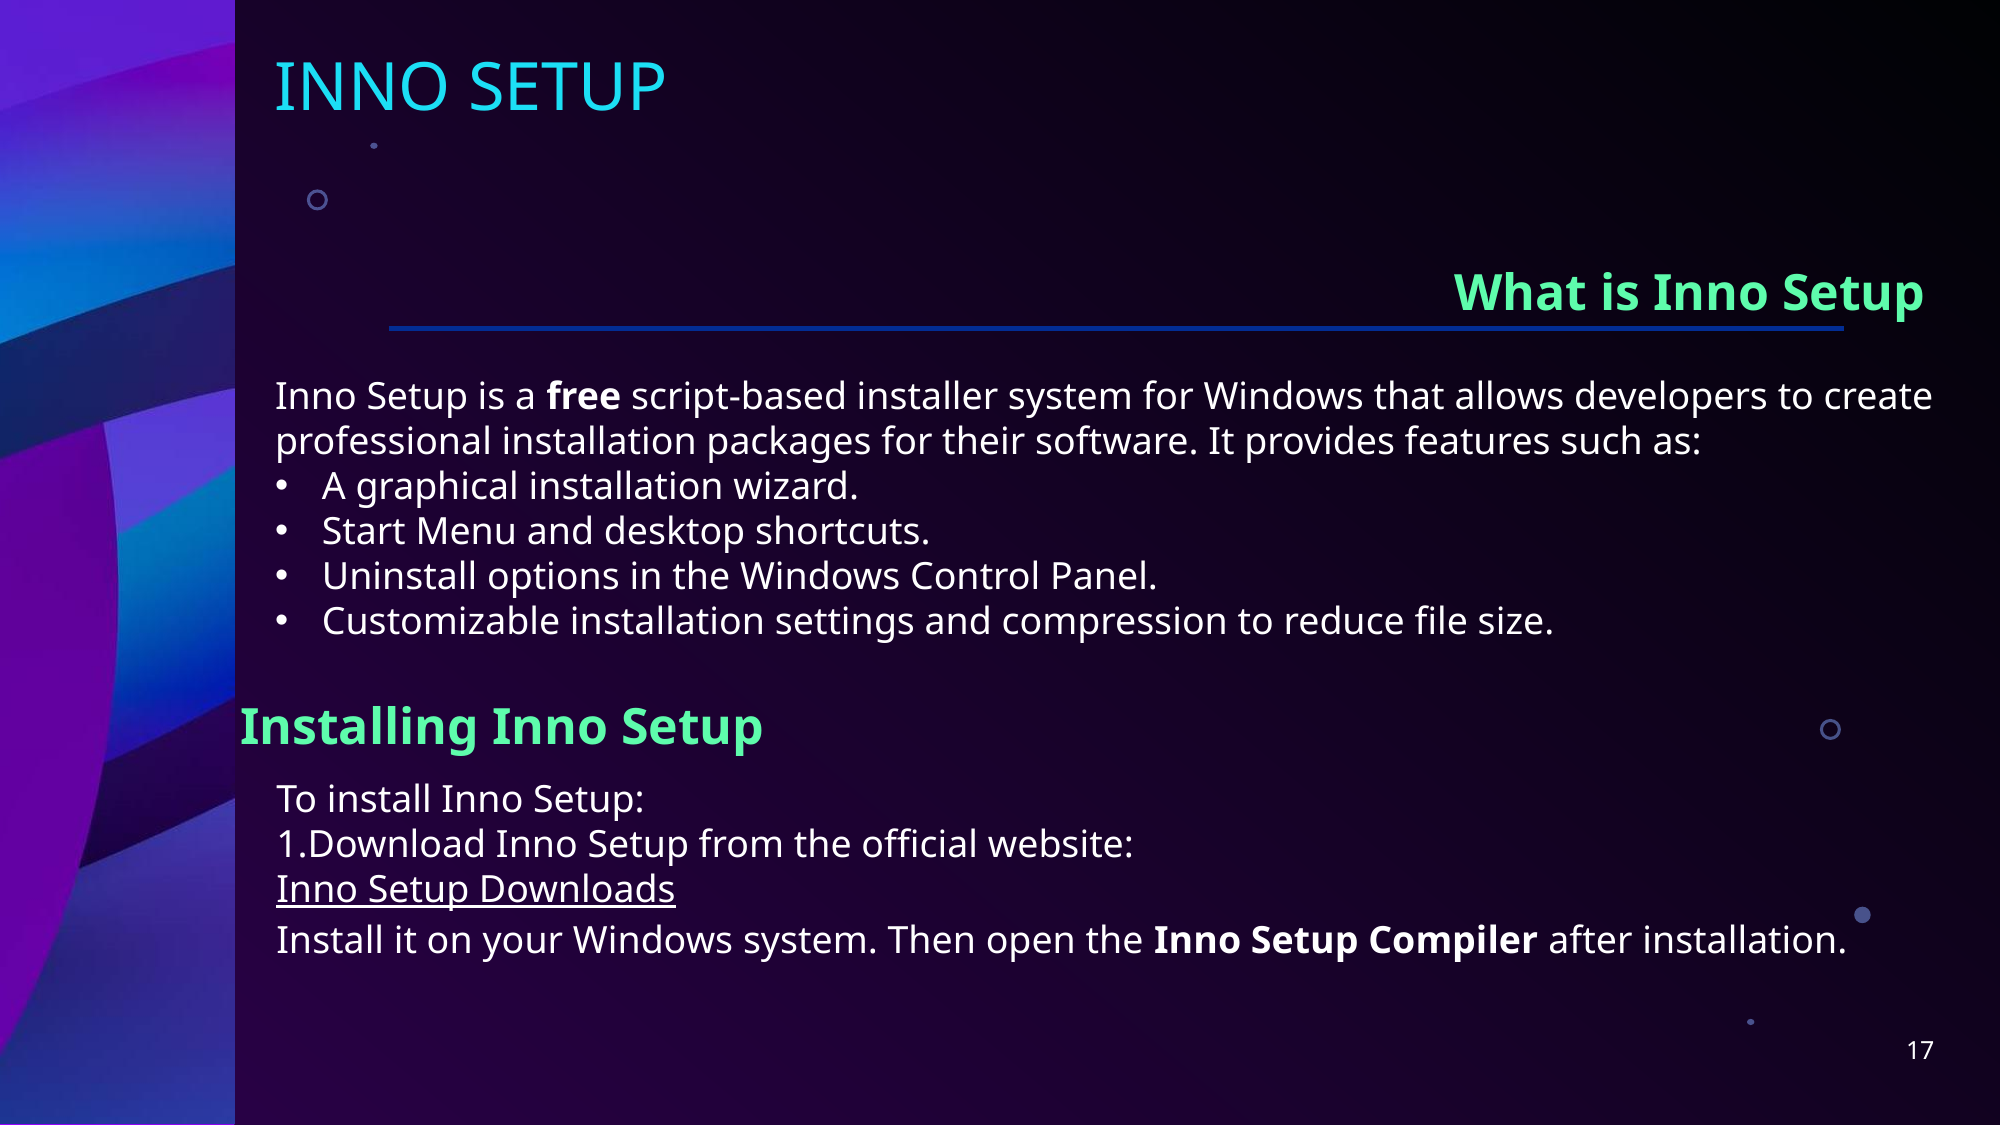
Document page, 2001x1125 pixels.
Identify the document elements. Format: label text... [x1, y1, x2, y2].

text_box Inno Setup is a free script-based installer system for Windows that allows developers to create professional installation packages for their software. It provides features such as: A graphical installation wizard. Start Menu and desktop shortcuts. Uninstall options in the Windows Control Panel. Customizable installation settings and compression to reduce file size. [260, 364, 2000, 650]
title INNO SETUP [274, 0, 1726, 133]
slide_number 17 [1499, 1021, 1950, 1082]
text_box Installing Inno Setup [225, 687, 780, 762]
text_box To install Inno Setup: Download Inno Setup from the official website: Inno Setup Downloads Install it on your Windows system. Then open the Inno Setup Compiler after installation. [261, 767, 1873, 969]
picture [0, 0, 235, 1124]
text_box What is Inno Setup [1439, 253, 1941, 329]
